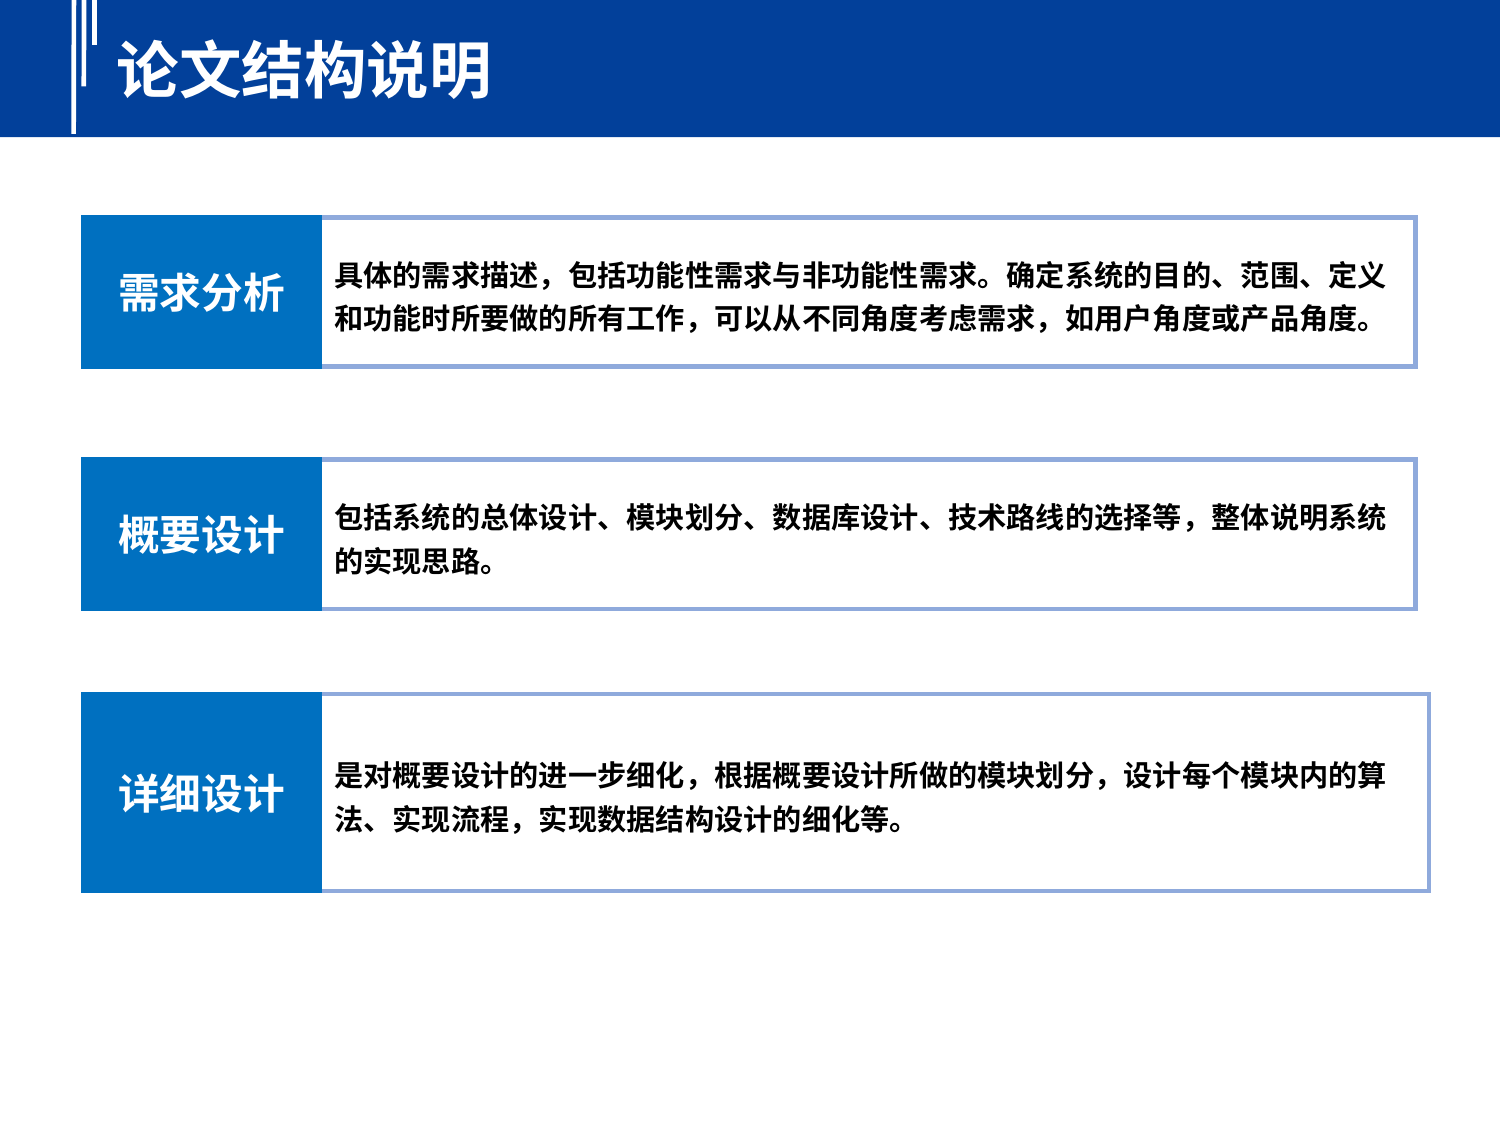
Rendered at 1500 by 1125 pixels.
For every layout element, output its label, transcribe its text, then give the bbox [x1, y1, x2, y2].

text_box 论文结构说明 [102, 23, 1471, 114]
text_box [0, 0, 1500, 138]
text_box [83, 694, 1430, 892]
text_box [83, 459, 1416, 609]
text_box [83, 217, 1416, 367]
